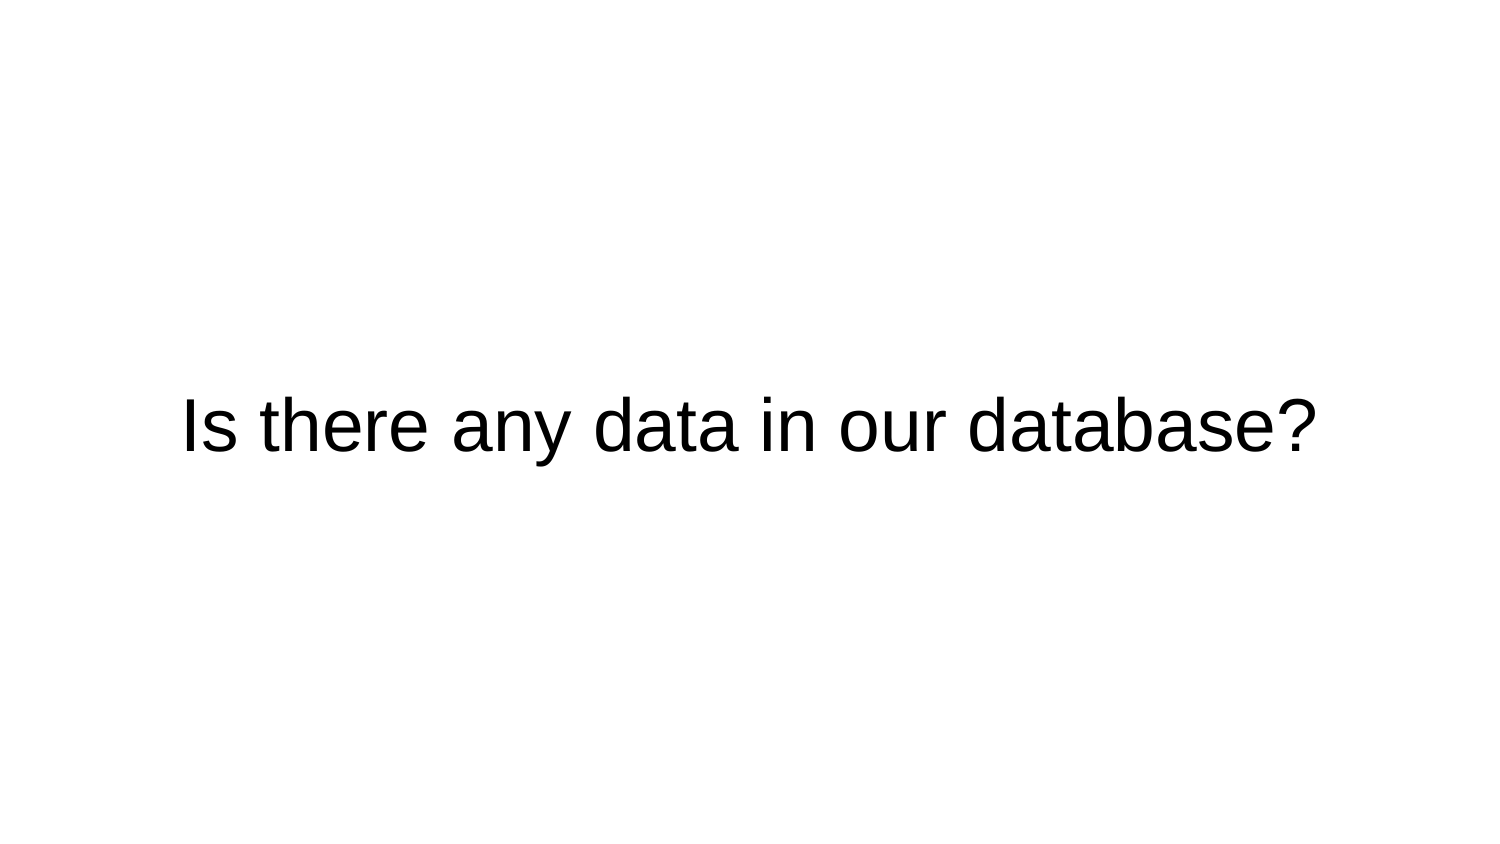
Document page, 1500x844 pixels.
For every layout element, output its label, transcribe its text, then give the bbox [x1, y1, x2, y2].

title Is there any data in our database? [51, 352, 1449, 491]
